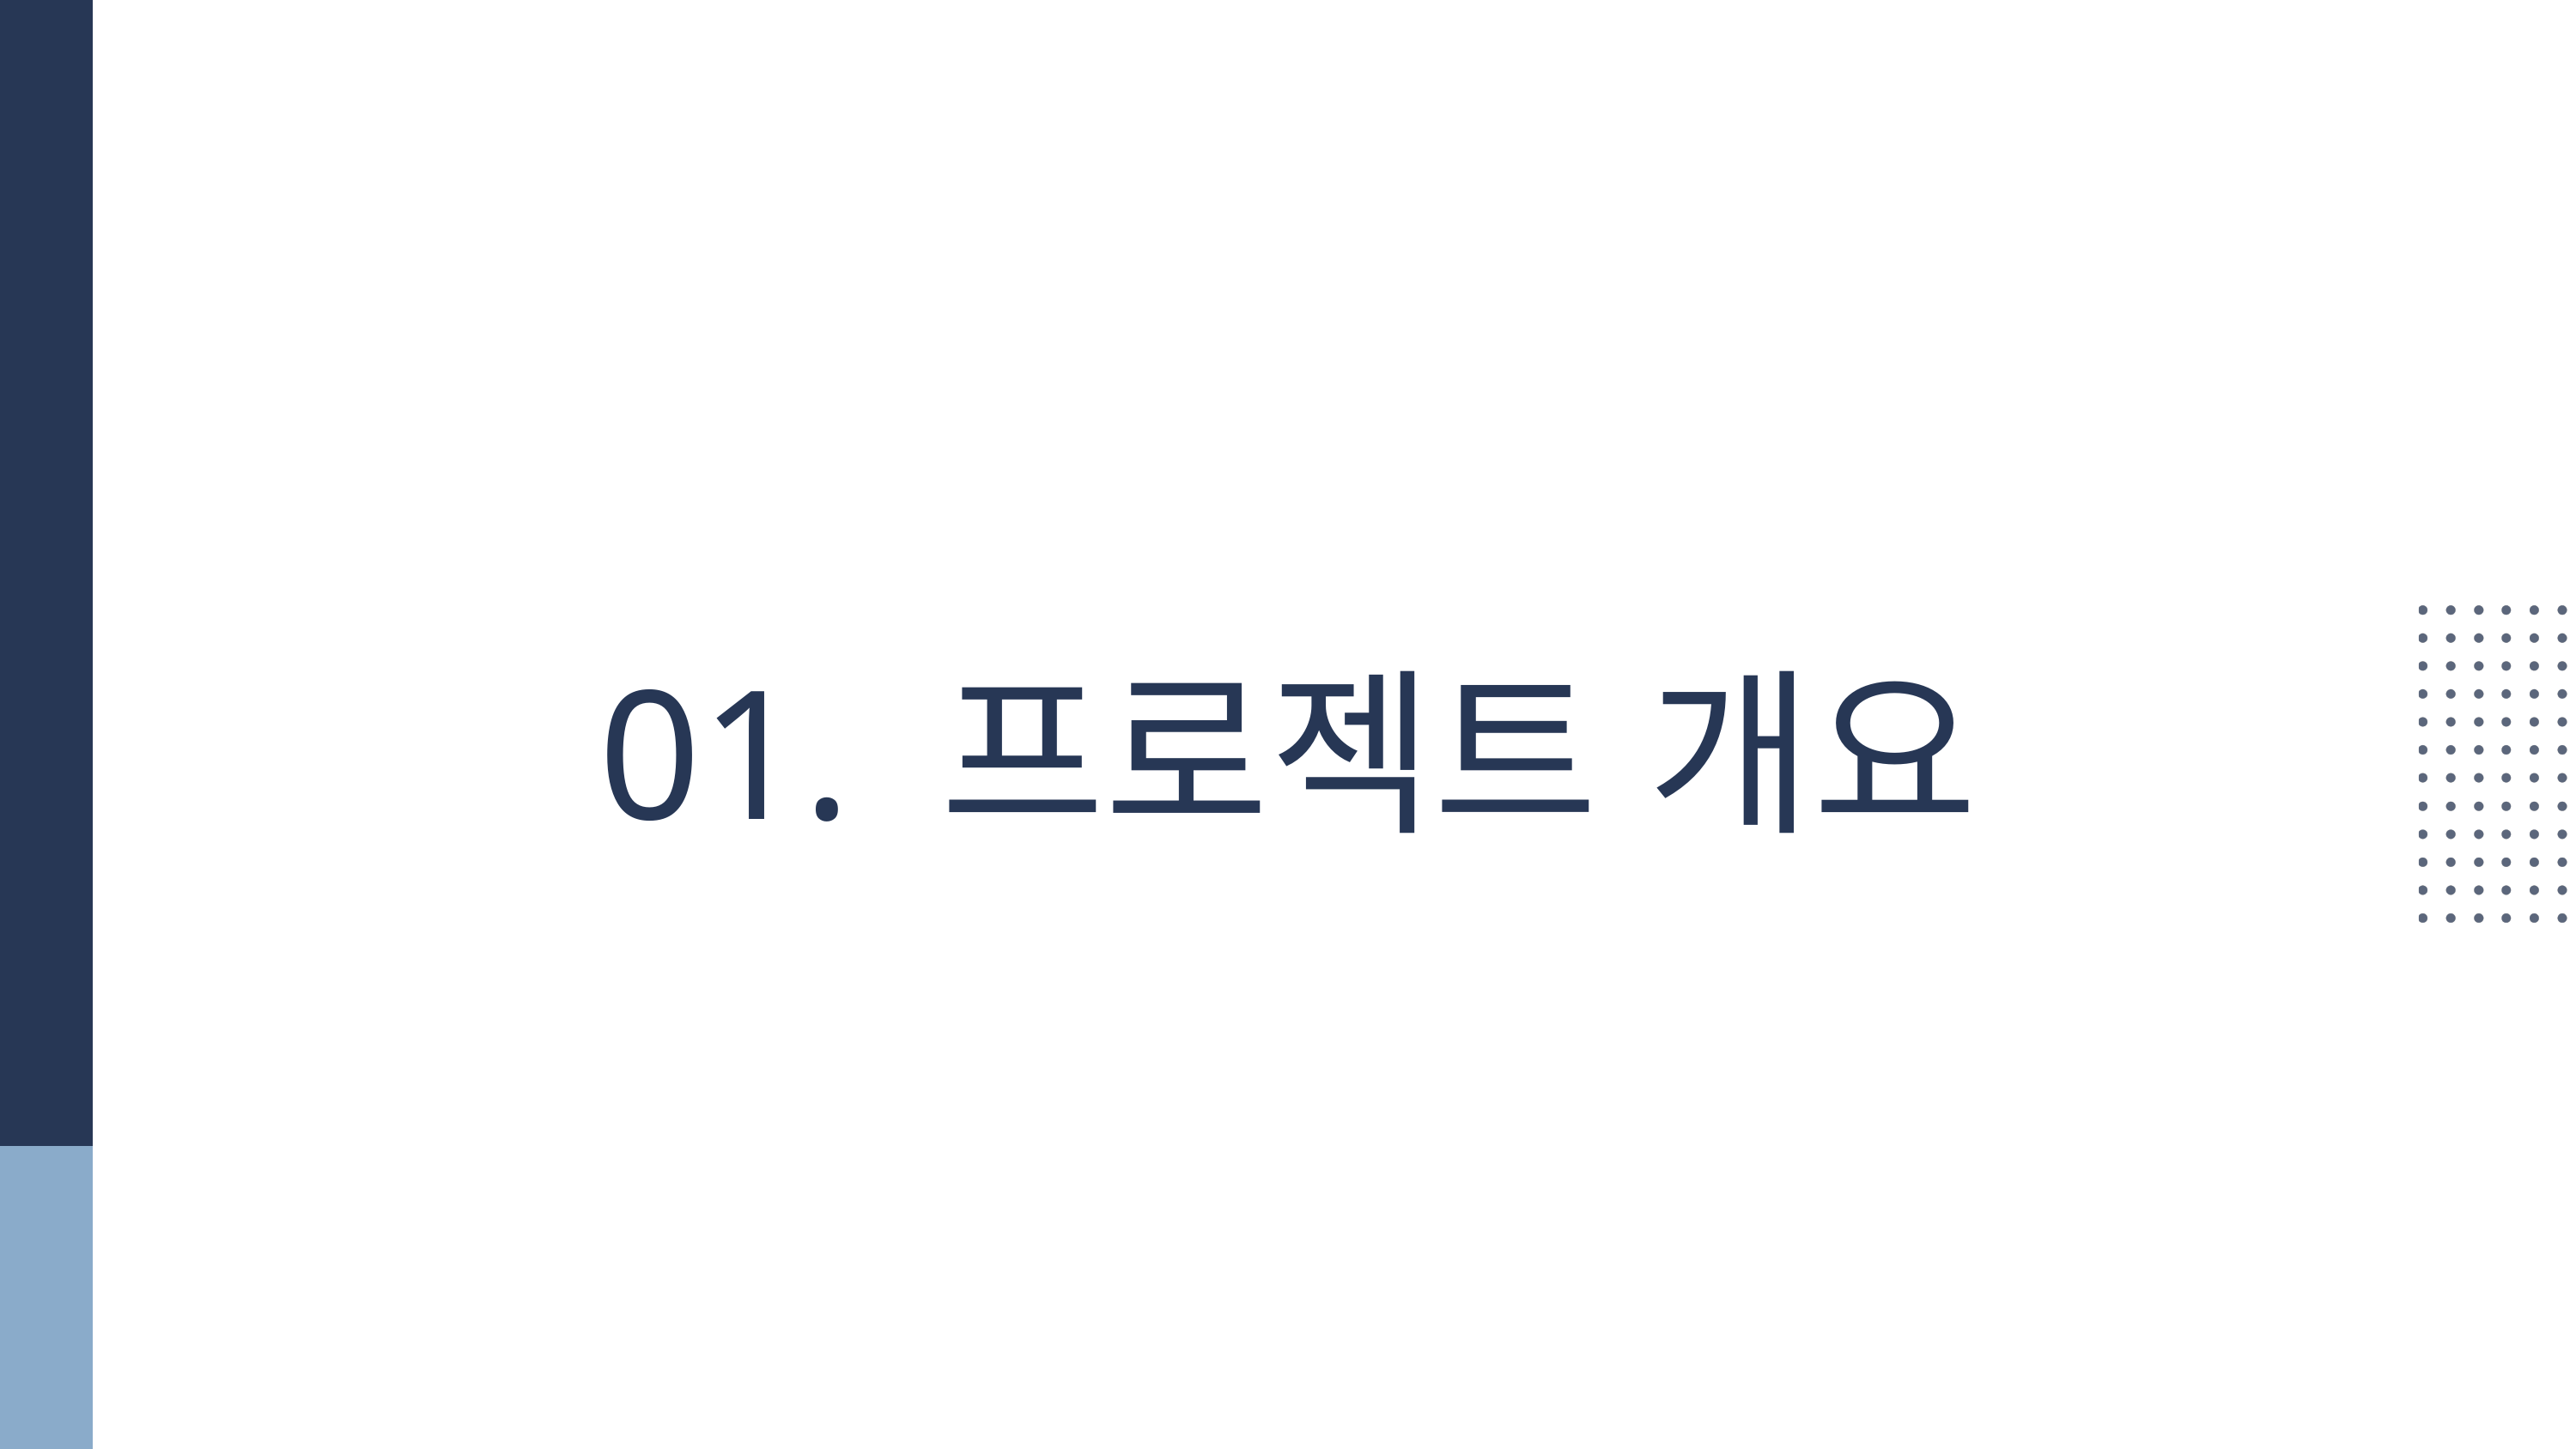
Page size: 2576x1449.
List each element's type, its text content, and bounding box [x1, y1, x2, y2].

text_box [0, 0, 94, 1145]
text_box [0, 1145, 94, 1449]
text_box [2418, 605, 2576, 923]
text_box 01. 프로젝트 개요 [538, 604, 2038, 856]
